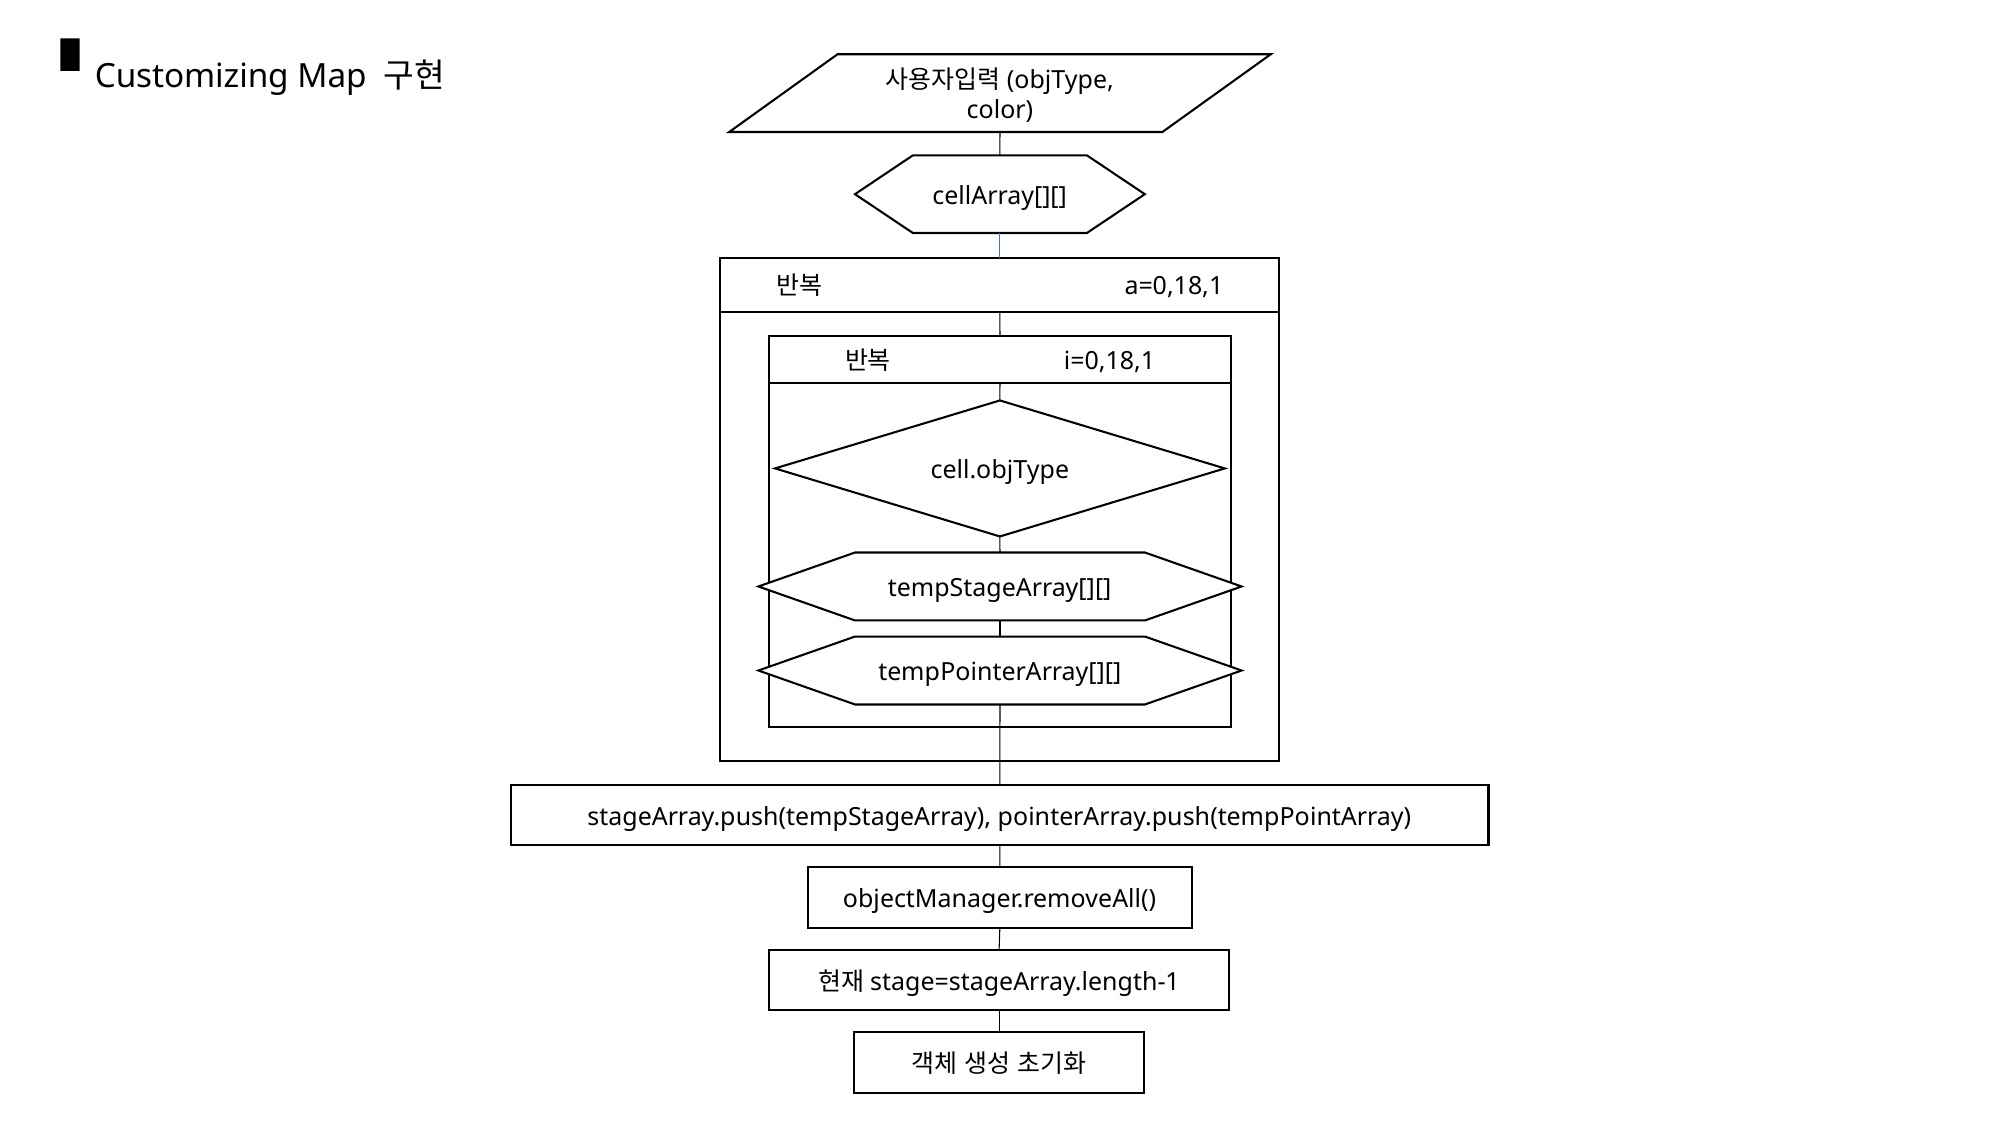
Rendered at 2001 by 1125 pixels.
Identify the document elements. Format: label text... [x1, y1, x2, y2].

text_box [1001, 592, 1232, 665]
text_box [768, 592, 999, 665]
text_box 반복 i=0,18,1 [768, 335, 1232, 384]
text_box cell.objType [771, 399, 1229, 538]
text_box cellArray[][] [853, 154, 1147, 235]
text_box [1001, 384, 1232, 581]
text_box [768, 384, 999, 581]
text_box [768, 676, 999, 728]
text_box stageArray.push(tempStageArray), pointerArray.push(tempPointArray) [510, 784, 999, 846]
text_box objectManager.removeAll() [807, 866, 1193, 929]
text_box Customizing Map 구현 [79, 38, 876, 116]
text_box [719, 313, 999, 762]
text_box [1001, 676, 1232, 728]
text_box stageArray.push(tempStageArray), pointerArray.push(tempPointArray) [1000, 784, 1490, 846]
text_box tempStageArray[][] [755, 551, 1245, 622]
text_box 반복 a=0,18,1 [719, 257, 1280, 313]
text_box [1001, 313, 1280, 762]
text_box 사용자입력(objType, color) [725, 53, 1274, 134]
text_box 객체 생성 초기화 [853, 1031, 1145, 1094]
text_box 현재stage=stageArray.length-1 [768, 949, 1230, 1011]
text_box [59, 37, 81, 72]
text_box tempPointerArray[][] [755, 635, 1245, 706]
